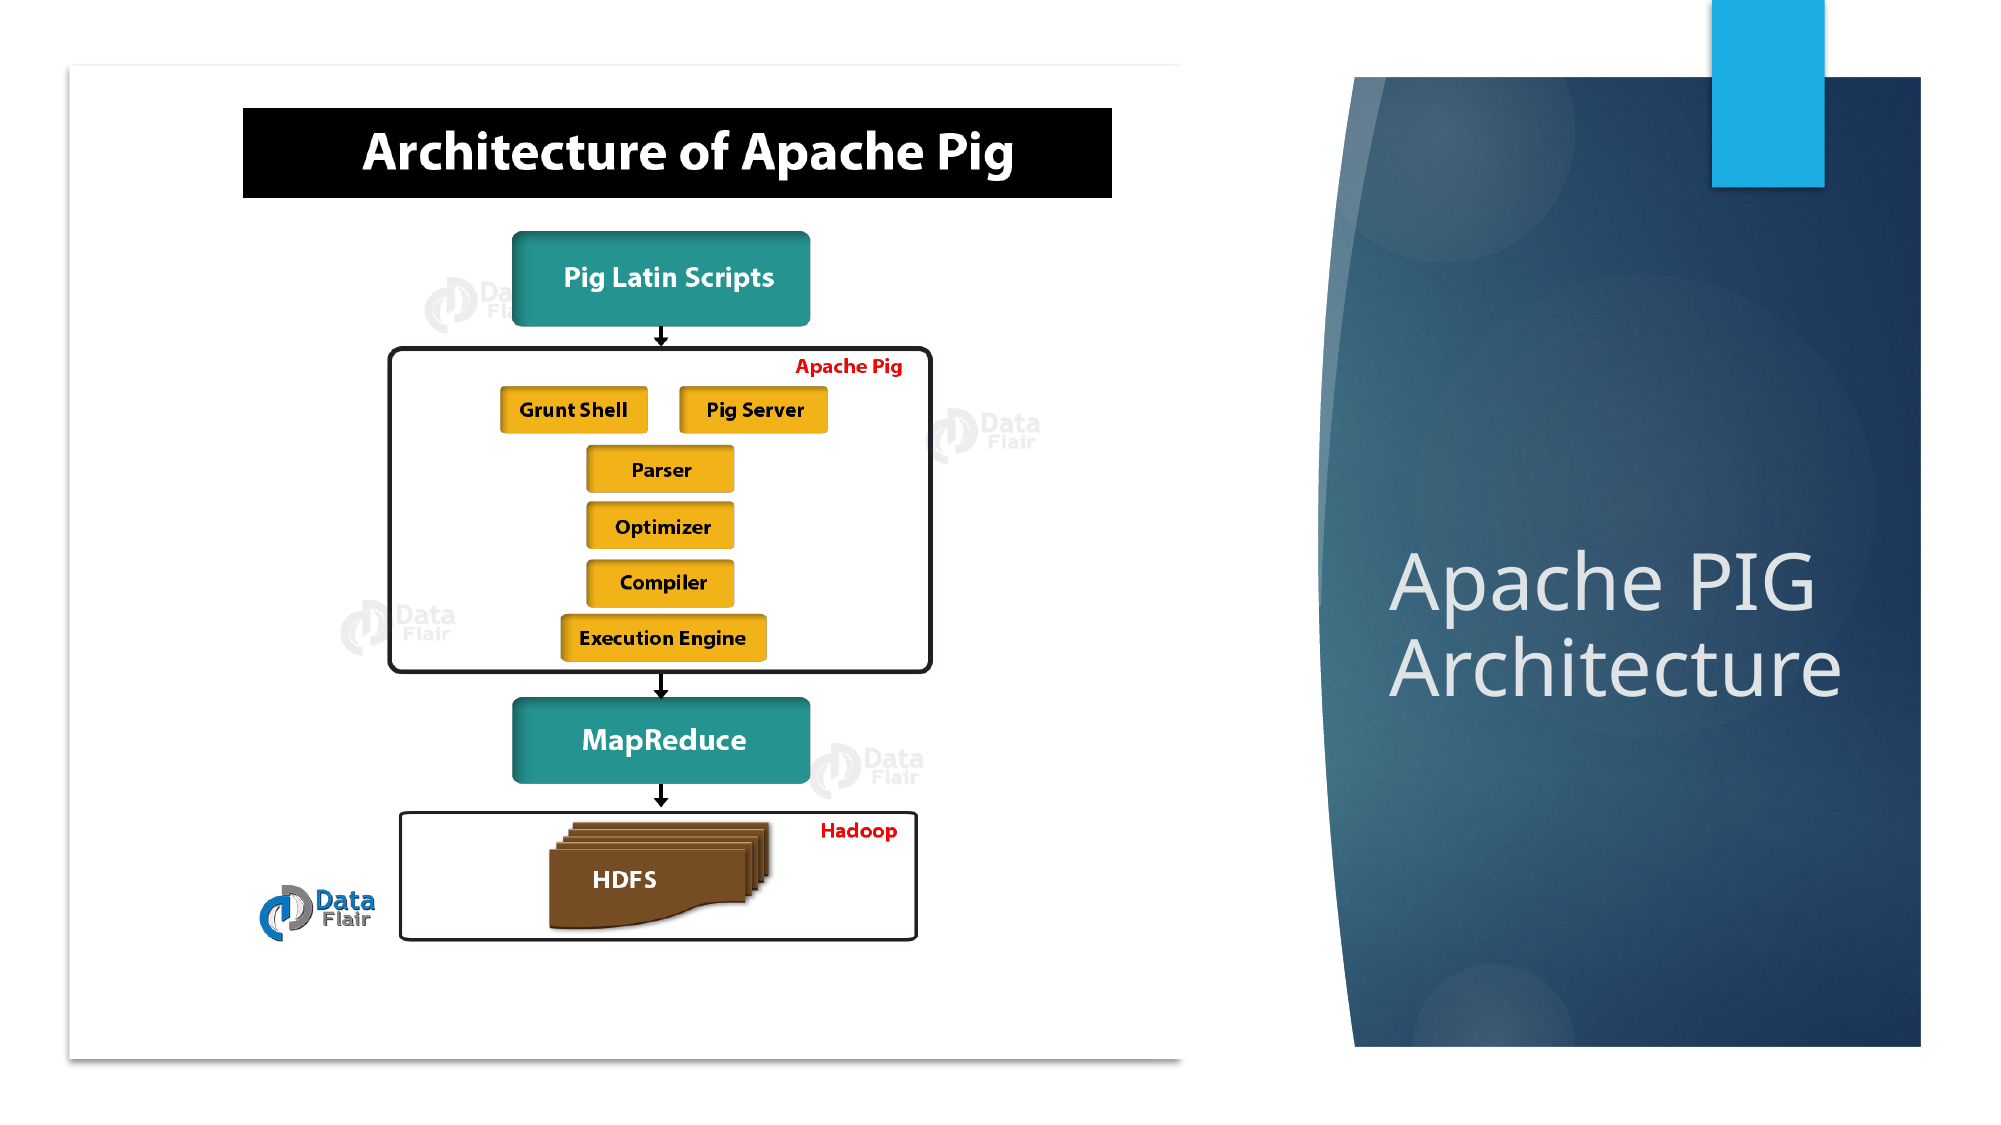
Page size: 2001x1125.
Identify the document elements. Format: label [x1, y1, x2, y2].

list [242, 107, 1113, 964]
text_box [0, 0, 2000, 1125]
text_box [69, 64, 1367, 1060]
